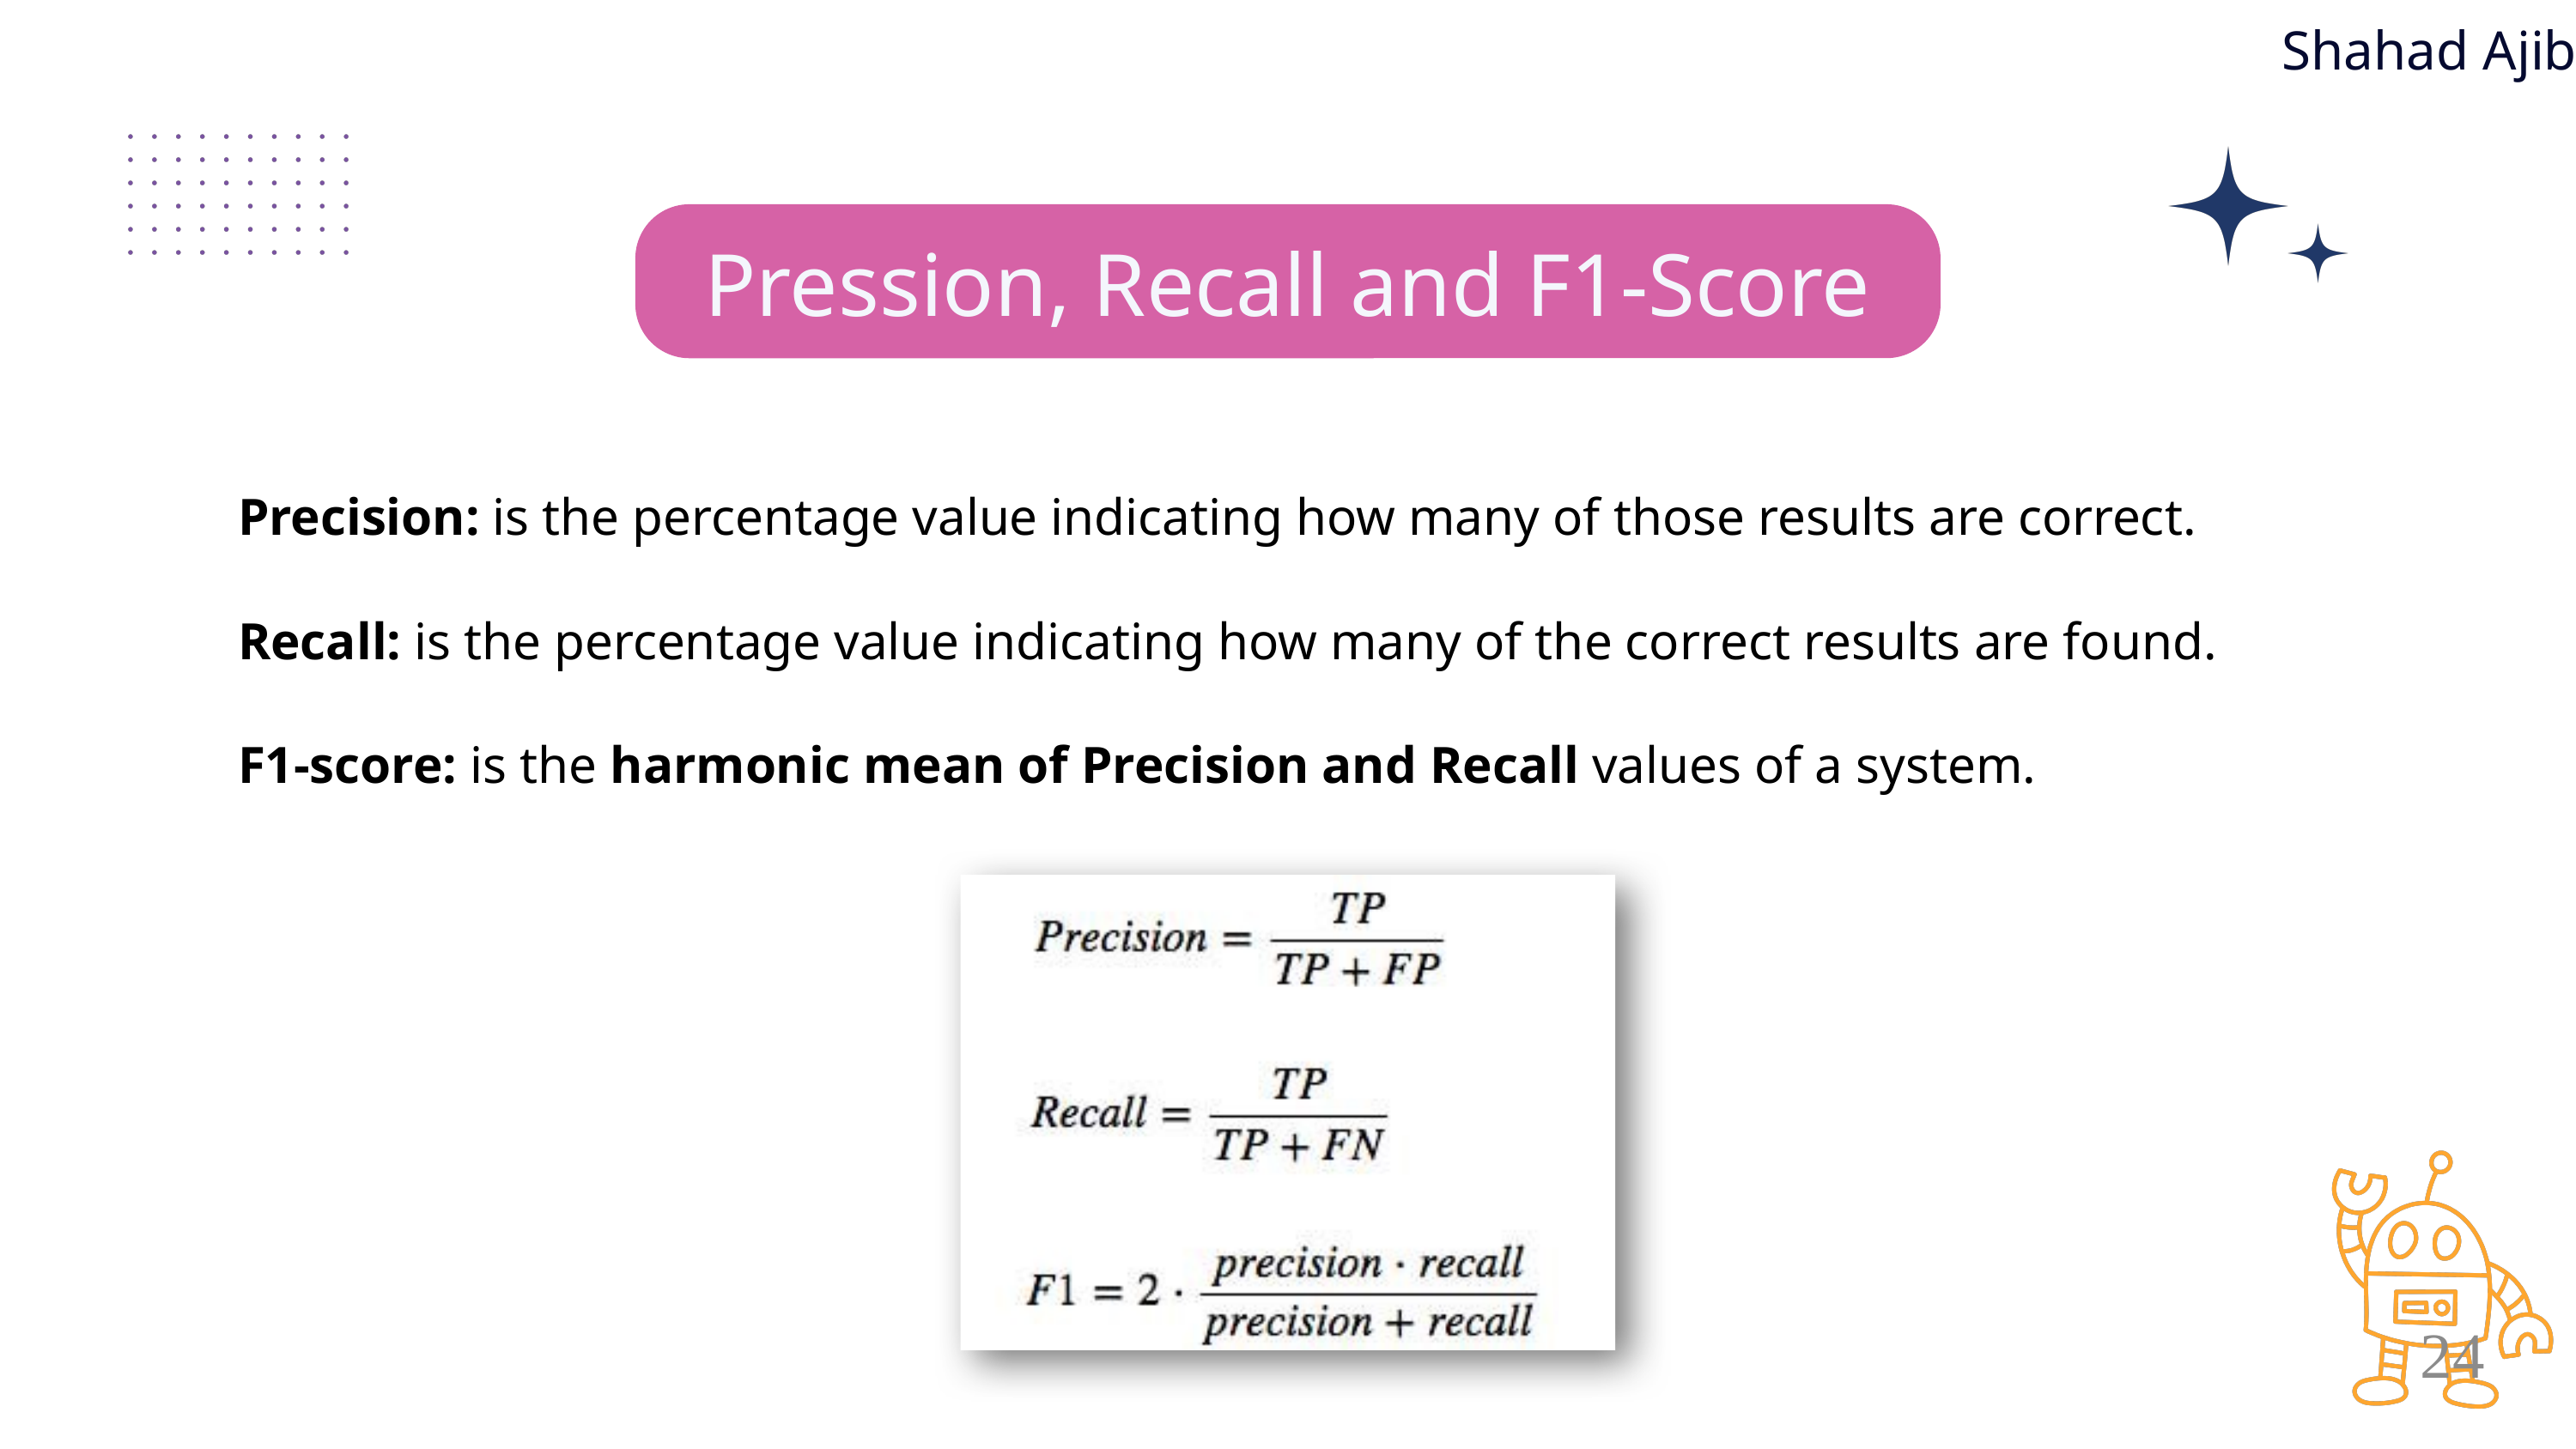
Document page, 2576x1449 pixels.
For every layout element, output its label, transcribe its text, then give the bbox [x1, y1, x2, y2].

picture [2167, 145, 2348, 283]
picture [2330, 1149, 2555, 1409]
text_box Pression, Recall and F1-Score [633, 202, 1943, 361]
picture [960, 875, 1616, 1350]
text_box Shahad Ajibi [2281, 16, 2576, 81]
picture [127, 134, 349, 256]
text_box Precision: is the percentage value indicating how many of those results are correct. Recall: is the percentage value indicating how many of the correct results are found. F1-score: is the harmonic mean of Precision and Recall values of a system. [238, 482, 2576, 794]
